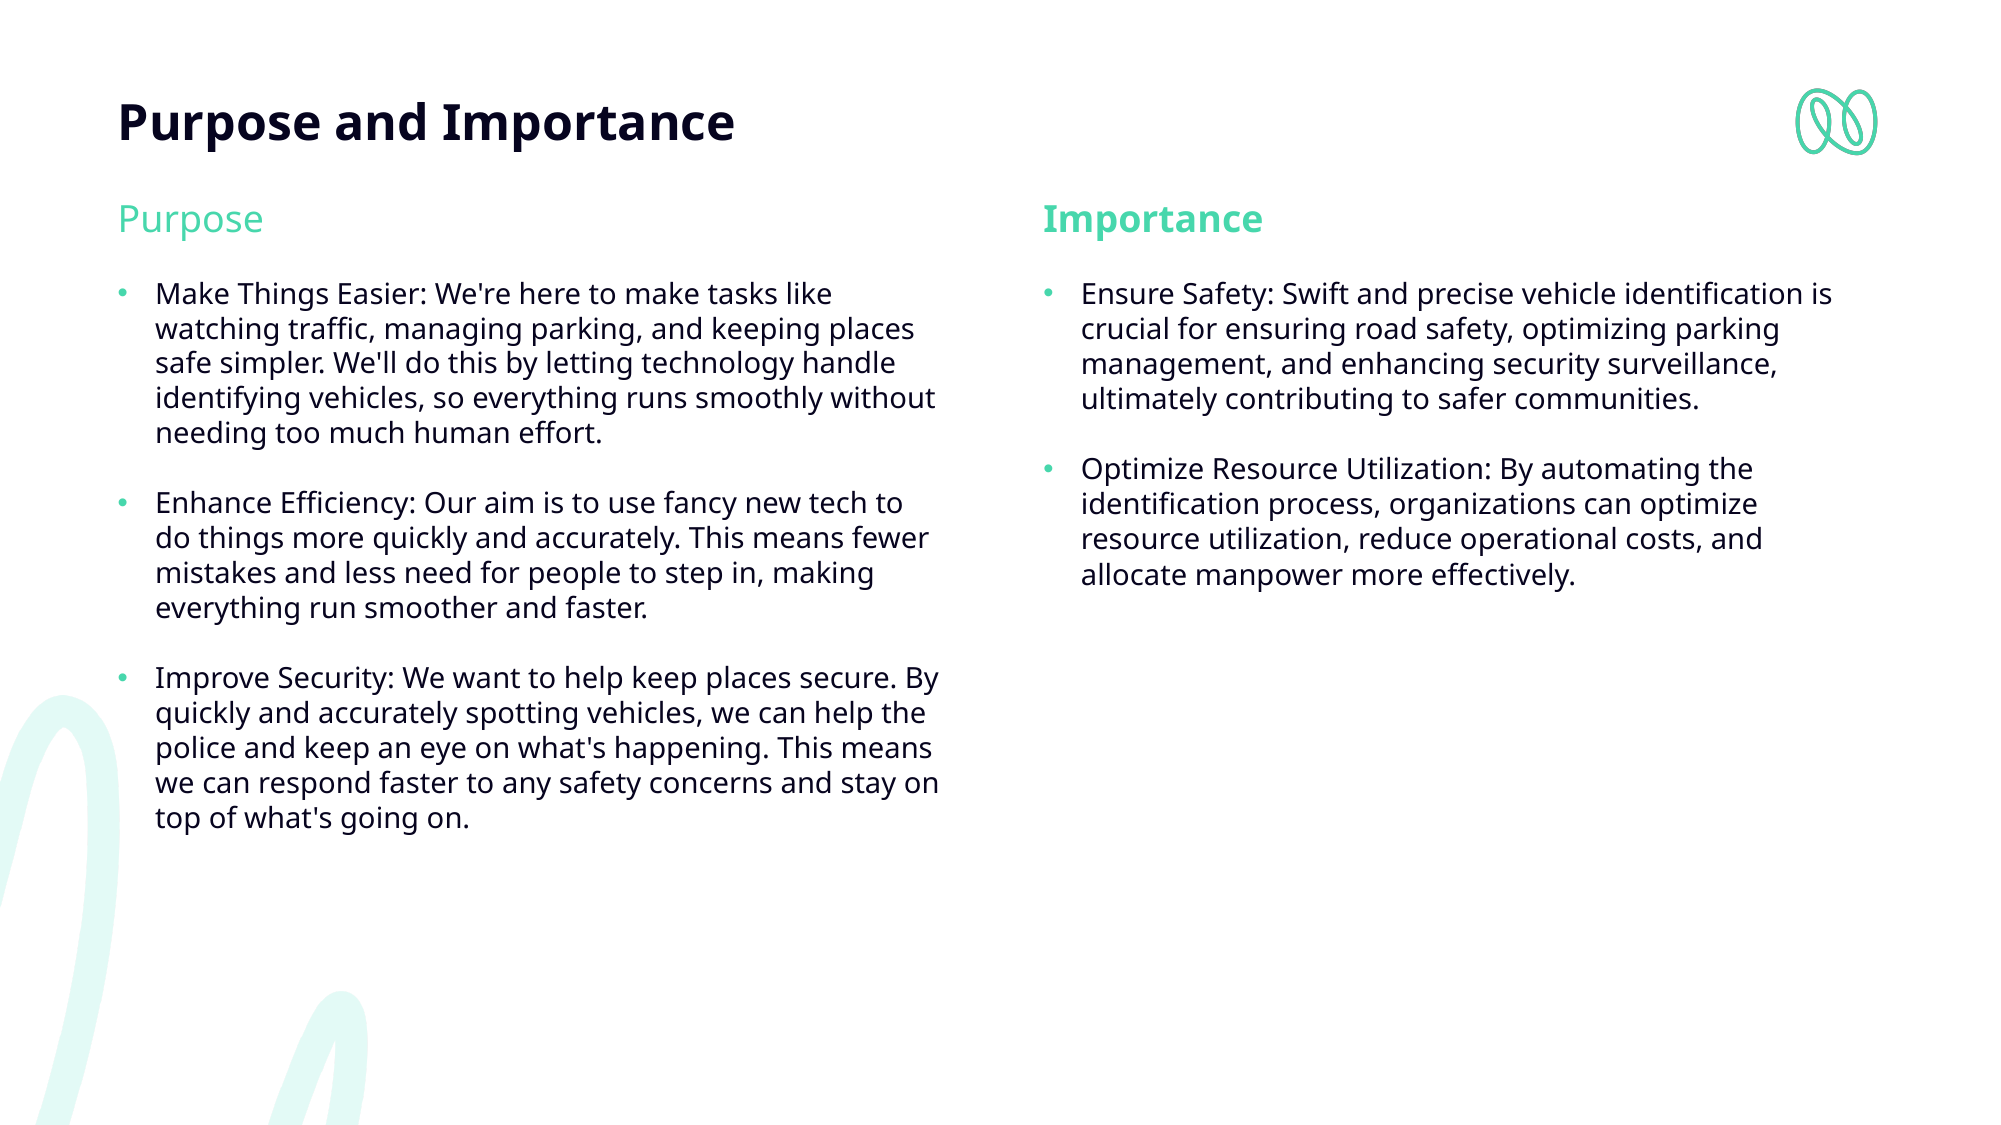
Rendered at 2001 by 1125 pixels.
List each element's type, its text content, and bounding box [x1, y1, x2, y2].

picture [1772, 62, 1906, 180]
title Purpose and Importance [102, 78, 1284, 159]
list Purpose Make Things Easier: We're here to make tasks like watching traffic, managing parking, and keeping places safe simpler. We'll do this by letting technology handle identifying vehicles, so everything runs smoothly without needing too much human effort. Enhance Efficiency: Our aim is to use fancy new tech to do things more quickly and accurately. This means fewer mistakes and less need for people to step in, making everything run smoother and faster. Improve Security: We want to help keep places secure. By quickly and accurately spotting vehicles, we can help the police and keep an eye on what's happening. This means we can respond faster to any safety concerns and stay on top of what's going on. [102, 187, 959, 1024]
list Importance Ensure Safety: Swift and precise vehicle identification is crucial for ensuring road safety, optimizing parking management, and enhancing security surveillance, ultimately contributing to safer communities. Optimize Resource Utilization: By automating the identification process, organizations can optimize resource utilization, reduce operational costs, and allocate manpower more effectively. [1028, 187, 1885, 999]
